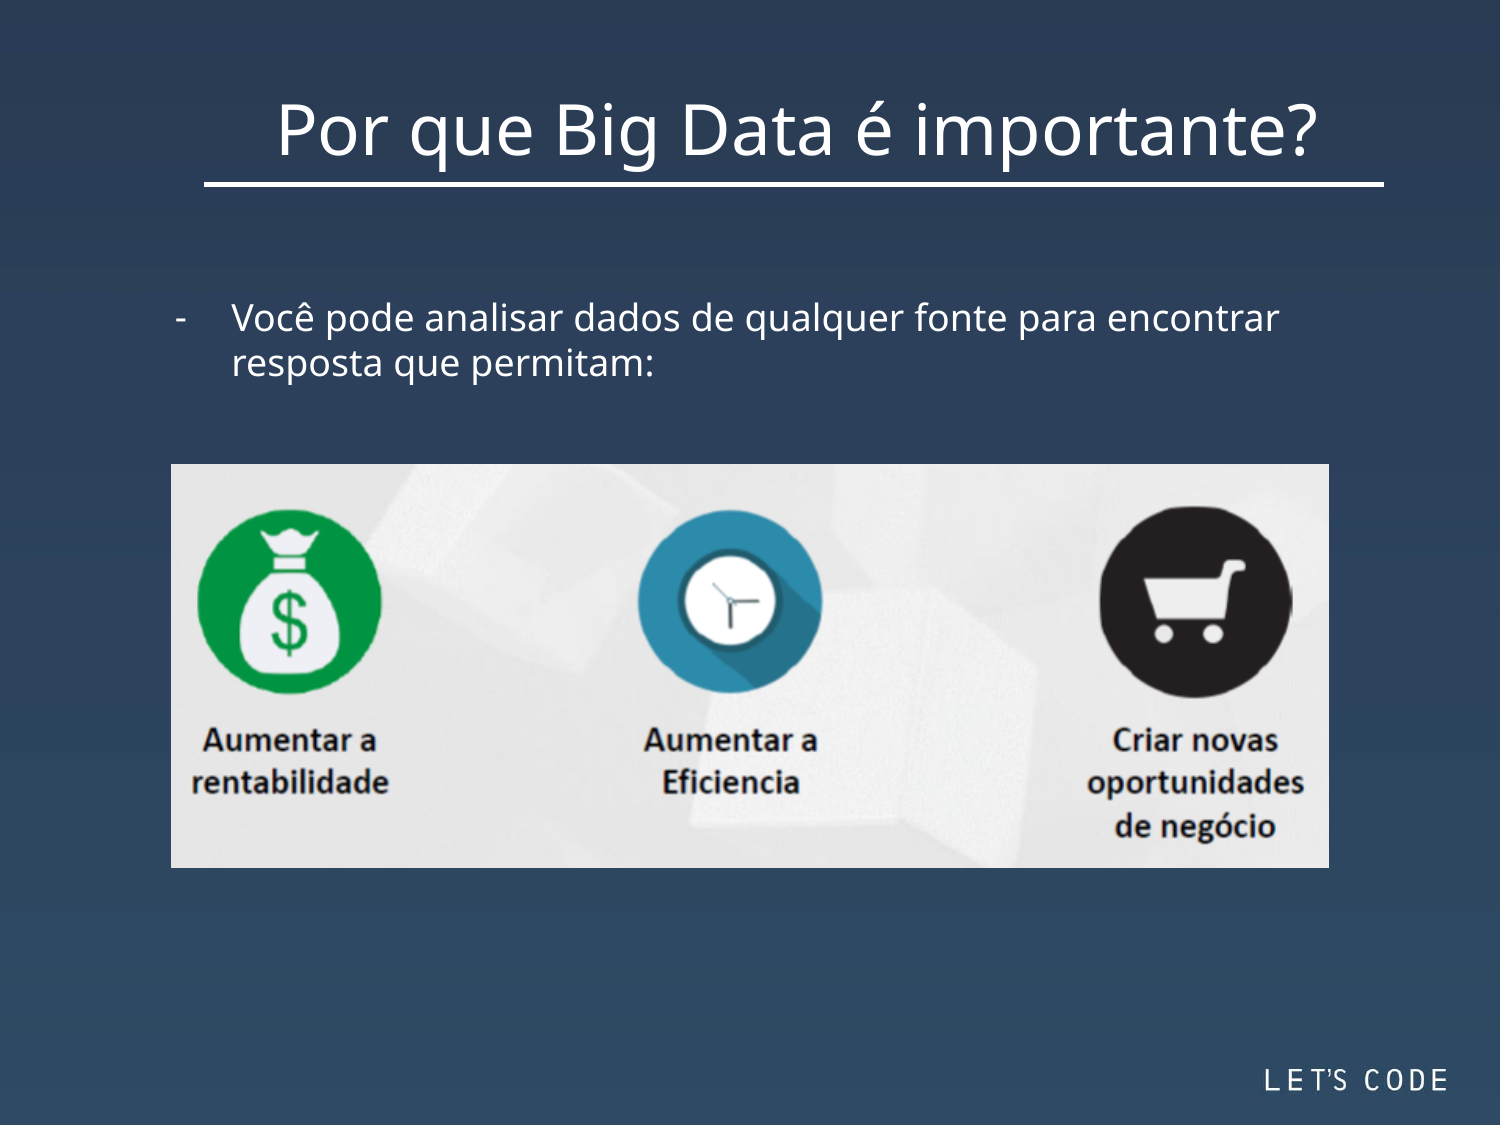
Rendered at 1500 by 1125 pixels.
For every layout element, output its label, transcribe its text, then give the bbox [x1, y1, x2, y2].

picture [0, 0, 1500, 1125]
text_box Por que Big Data é importante? [195, 69, 1399, 168]
text_box Você pode analisar dados de qualquer fonte para encontrar resposta que permitam: [141, 278, 1448, 410]
